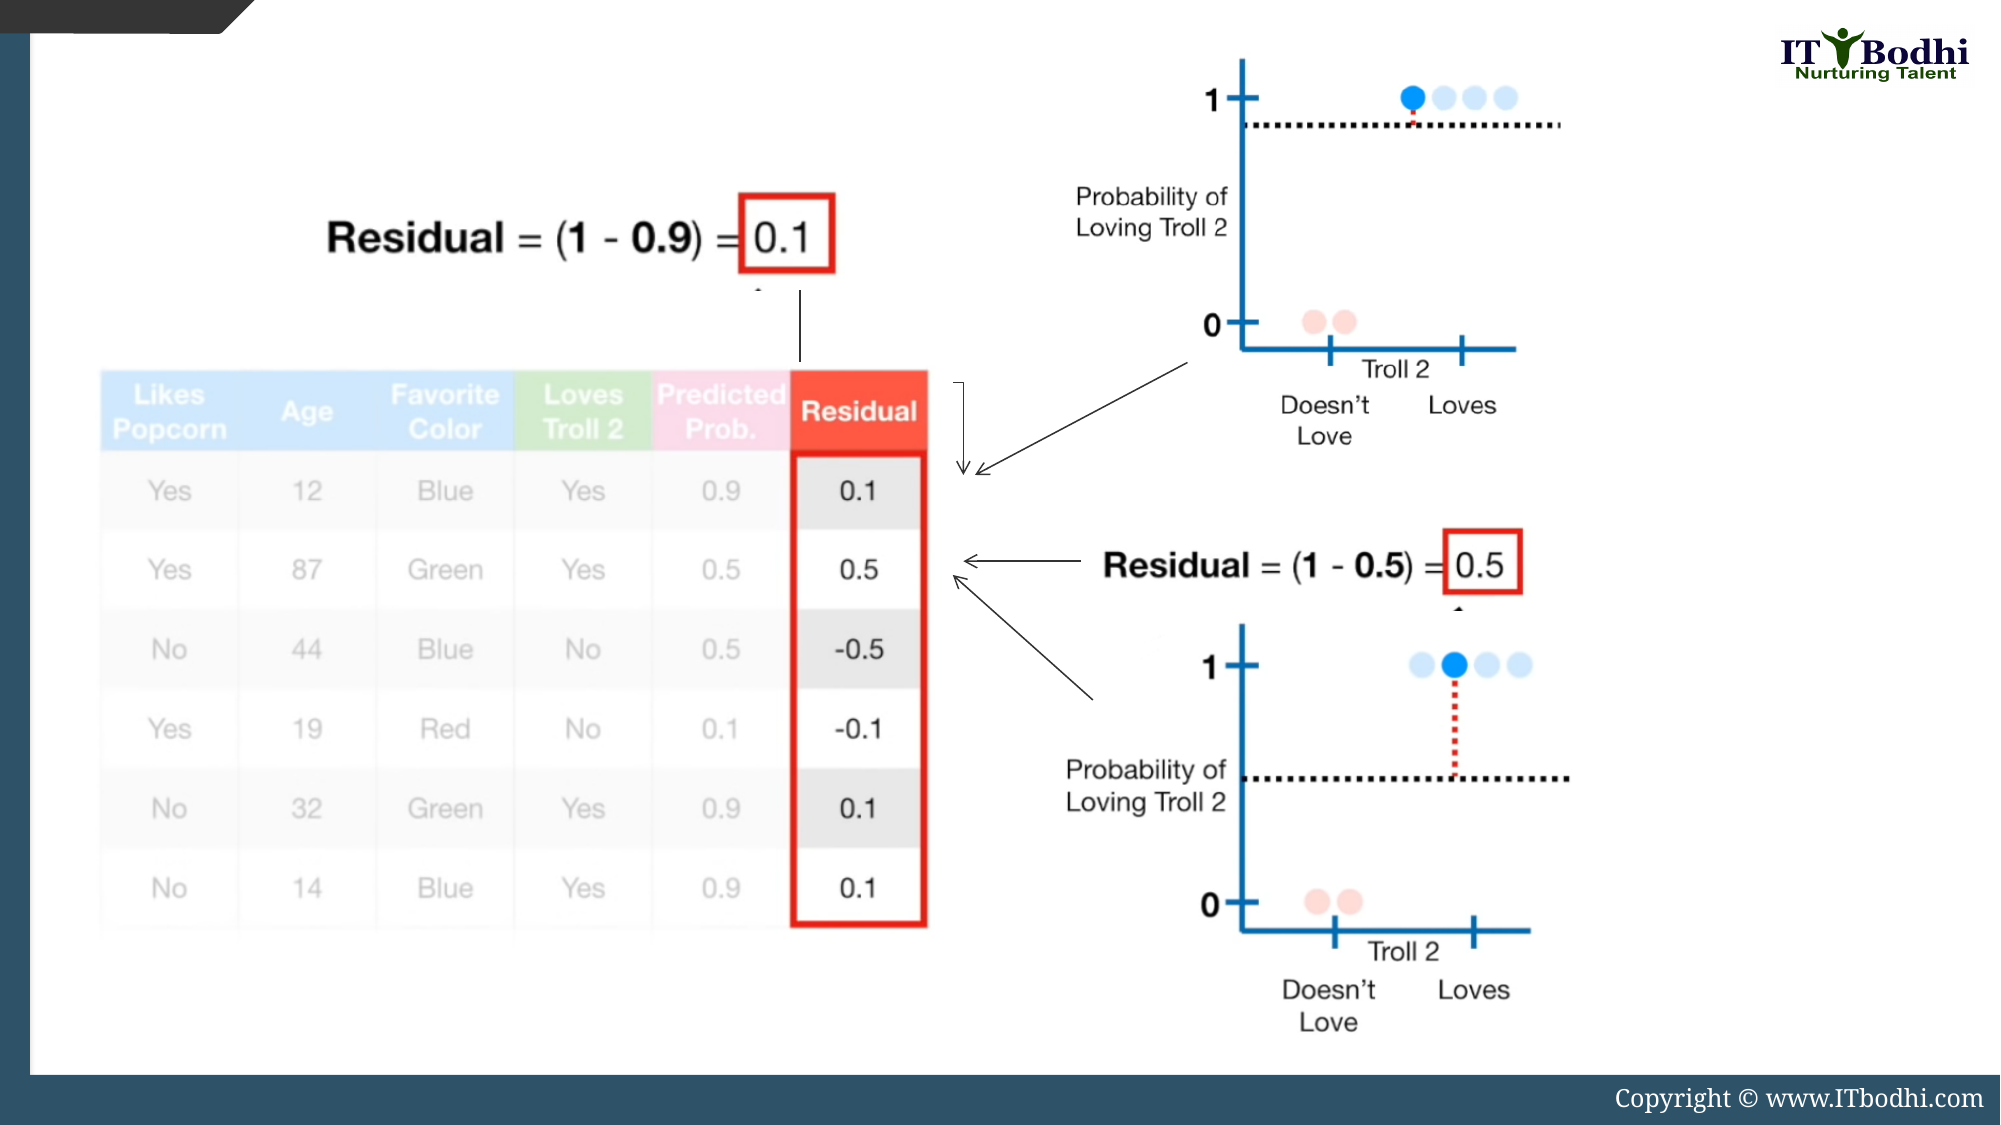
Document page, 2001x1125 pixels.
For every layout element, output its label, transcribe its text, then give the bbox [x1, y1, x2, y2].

picture [1089, 511, 1545, 611]
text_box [789, 300, 975, 465]
picture [1062, 44, 1570, 457]
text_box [974, 362, 1188, 476]
text_box Copyright © www.ITbodhi.com [24, 1074, 2000, 1125]
picture [1062, 619, 1572, 1053]
picture [87, 362, 953, 948]
picture [312, 187, 865, 291]
picture [1774, 24, 1976, 88]
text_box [952, 574, 1094, 701]
